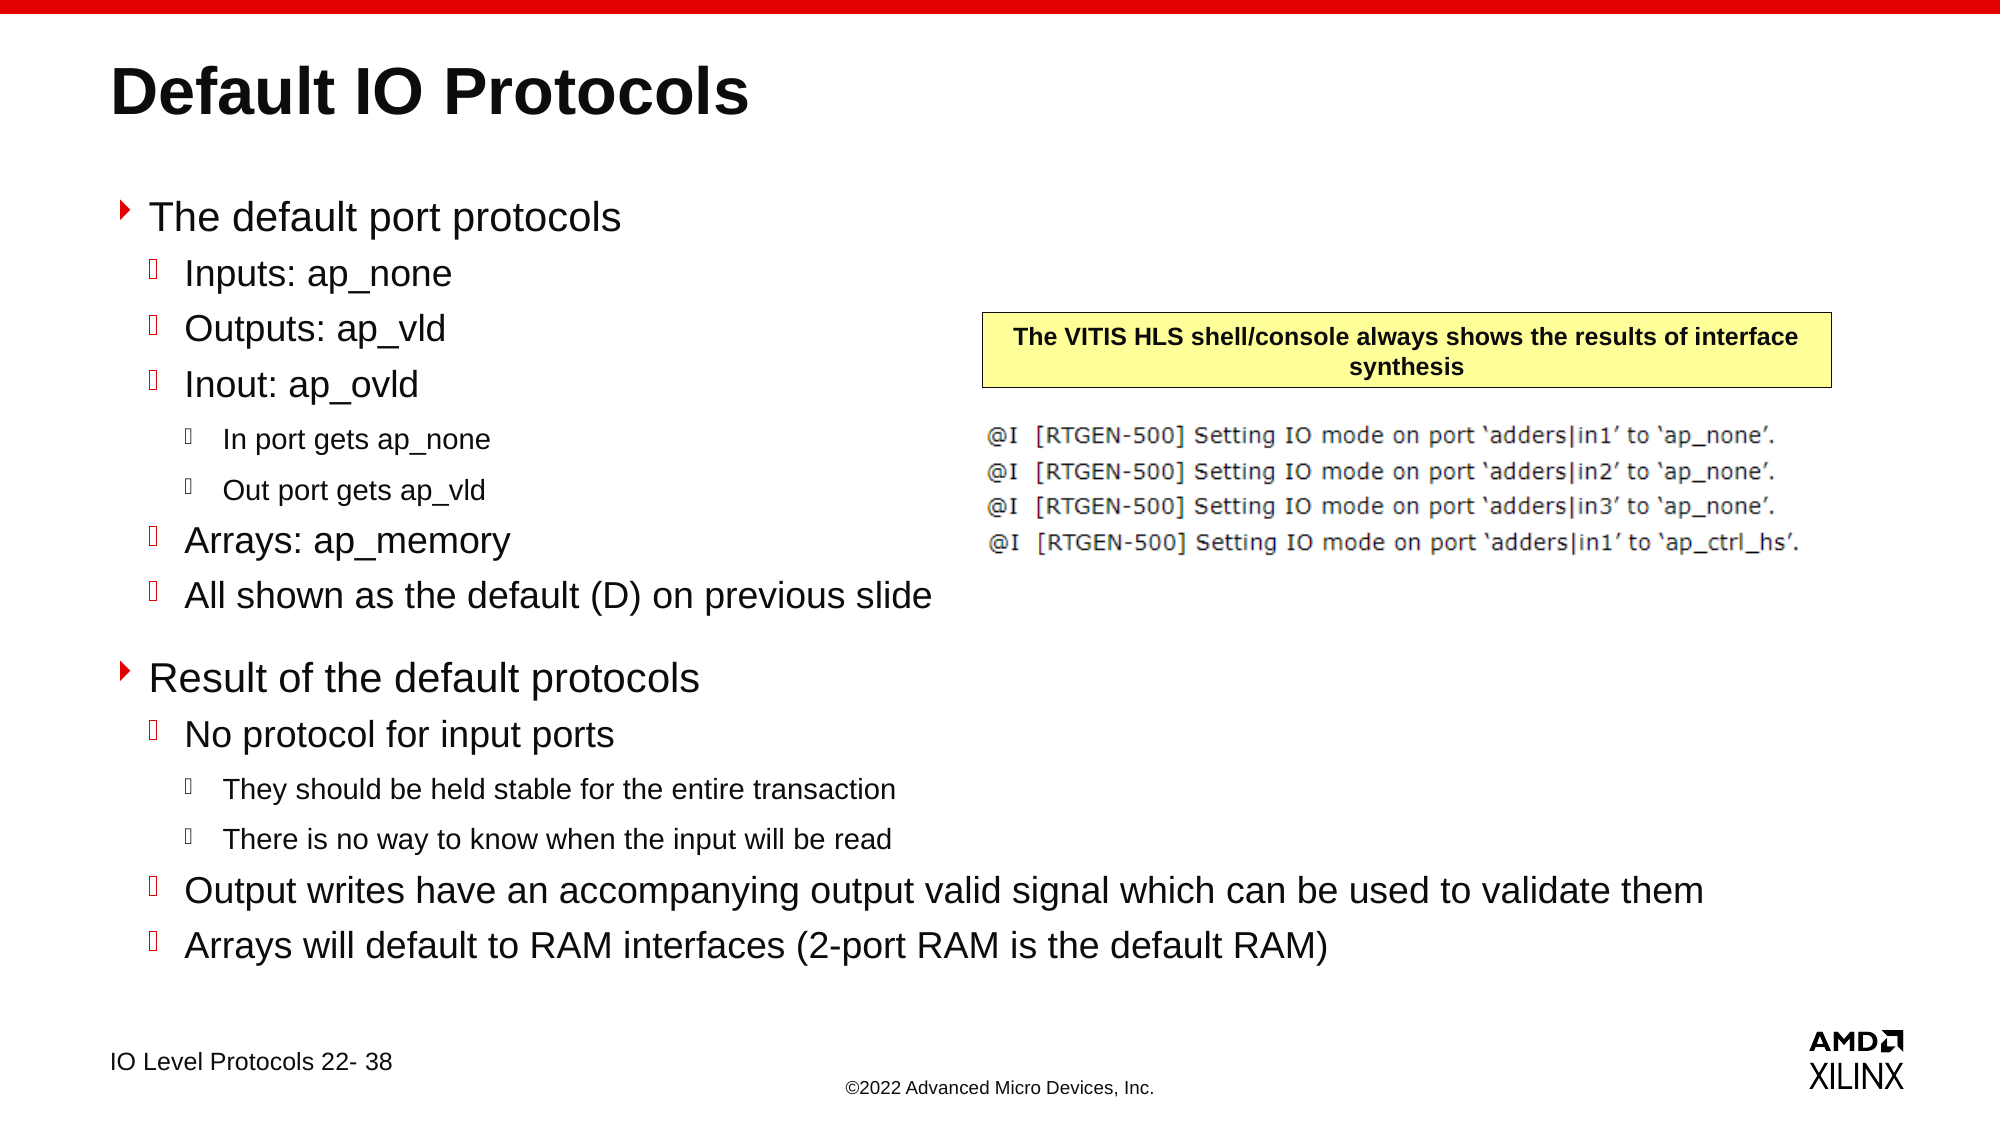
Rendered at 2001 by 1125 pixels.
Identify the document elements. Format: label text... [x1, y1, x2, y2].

slide_number IO Level Protocols 22- 38 [95, 1037, 457, 1098]
title Default IO Protocols [95, 50, 1905, 182]
list The default port protocols Inputs: ap_none Outputs: ap_vld Inout: ap_ovld In port gets ap_none Out port gets ap_vld Arrays: ap_memory All shown as the default (D) on previous slide Result of the default protocols No protocol for input ports They should be held stable for the entire transaction There is no way to know when the input will be read Output writes have an accompanying output valid signal which can be used to validate them Arrays will default to RAM interfaces (2-port RAM is the default RAM) [95, 182, 1905, 943]
picture [1809, 1030, 1904, 1089]
picture [952, 404, 1812, 563]
text_box The VITIS HLS shell/console always shows the results of interface synthesis [982, 312, 1832, 388]
